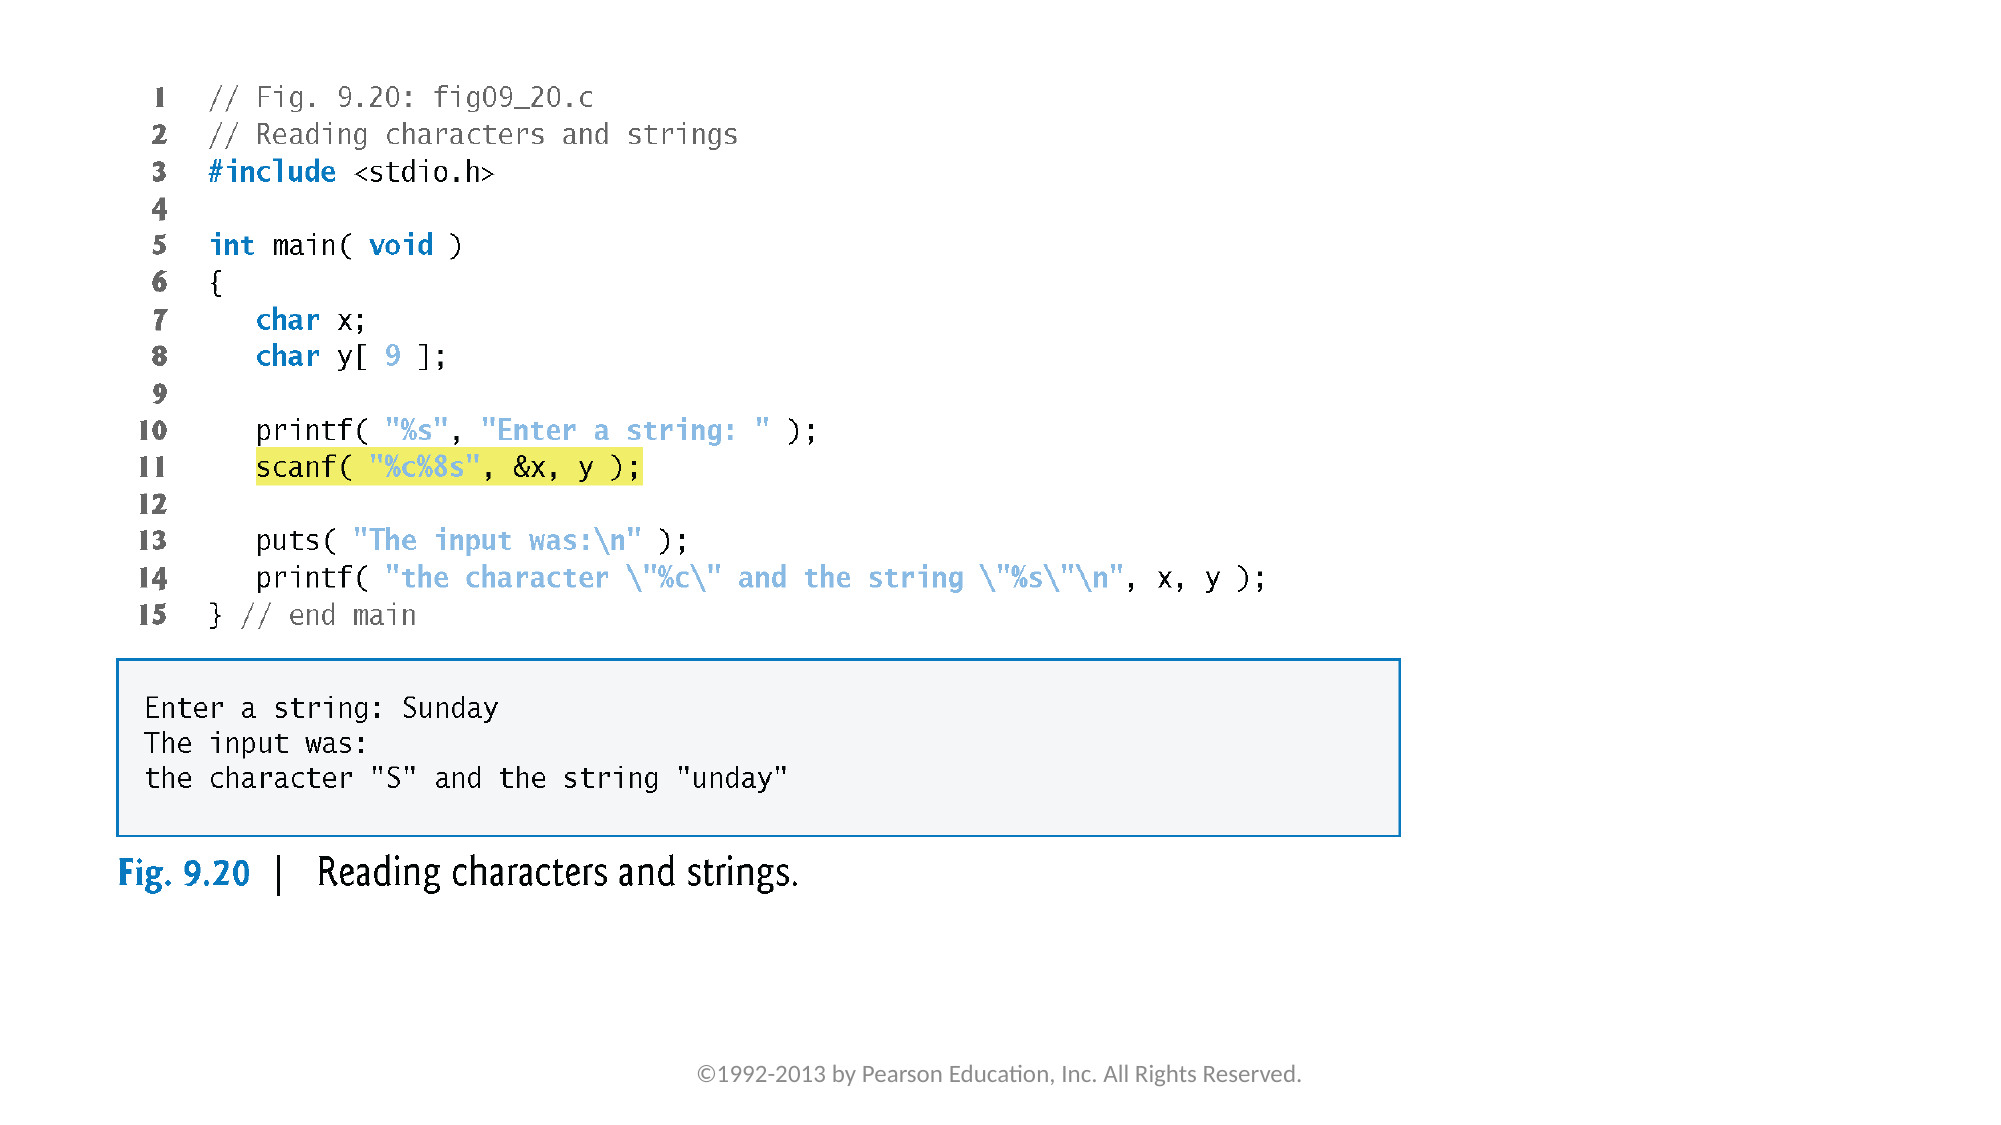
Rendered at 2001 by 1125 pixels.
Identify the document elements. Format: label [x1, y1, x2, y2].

picture [66, 0, 1750, 1125]
